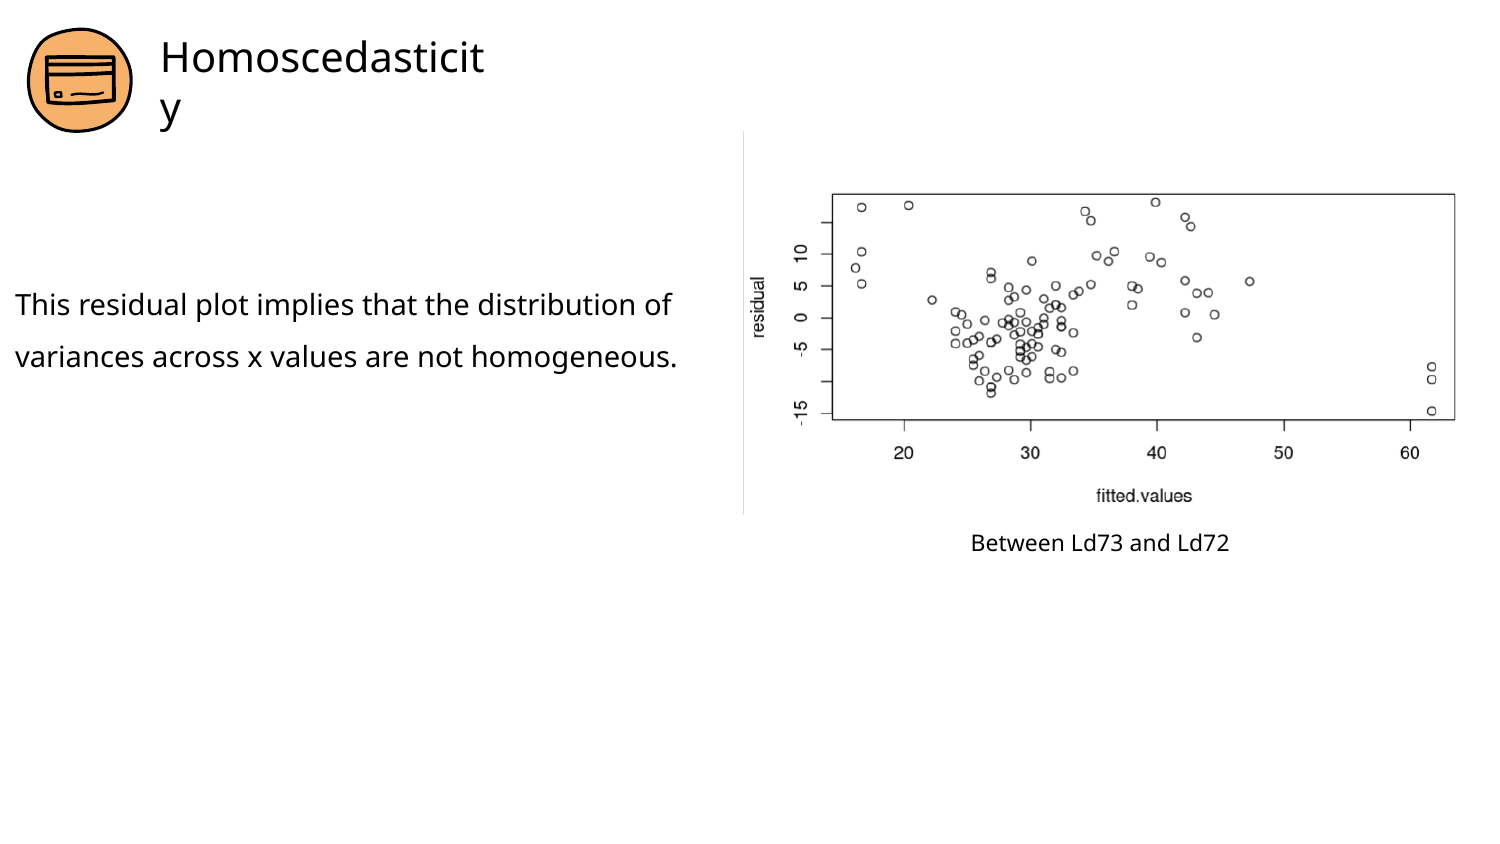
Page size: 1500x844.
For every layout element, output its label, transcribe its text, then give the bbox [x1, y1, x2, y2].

text_box [28, 29, 132, 132]
text_box This residual plot implies that the distribution of variances across x values are not homogeneous. [0, 253, 737, 441]
text_box Homoscedasticity [145, 52, 507, 109]
picture [742, 131, 1484, 515]
text_box Between Ld73 and Ld72 [955, 524, 1371, 570]
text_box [43, 54, 117, 106]
